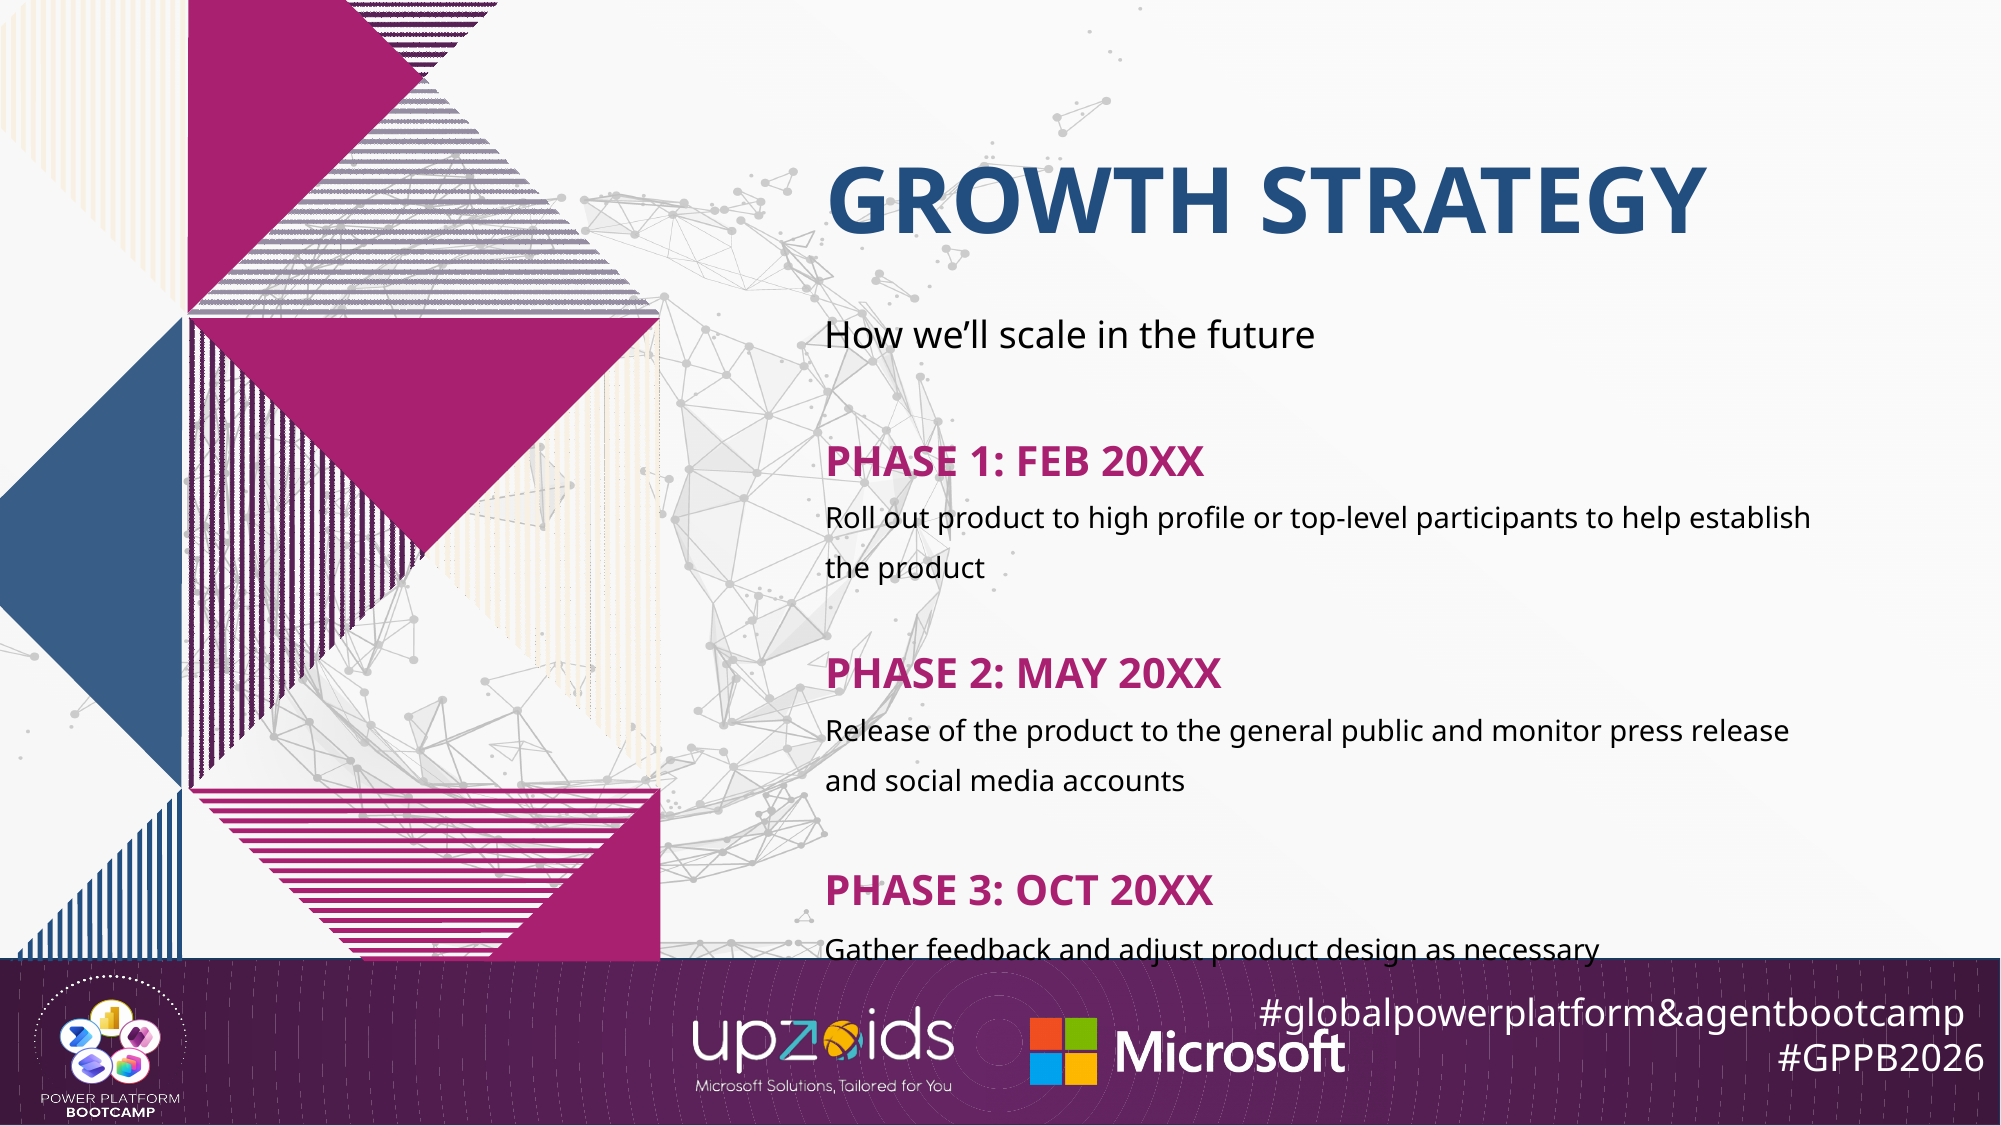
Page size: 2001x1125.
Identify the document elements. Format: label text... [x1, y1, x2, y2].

list Gather feedback and adjust product design as necessary [809, 908, 1849, 1014]
picture [347, 0, 500, 77]
picture [986, 1014, 1388, 1125]
list Release of the product to the general public and monitor press release and social media accounts [810, 690, 1850, 795]
picture [0, 937, 234, 1125]
picture [182, 78, 867, 788]
title GROWTH STRATEGY [810, 147, 1926, 365]
list PHASE 1: FEB 20XX [810, 427, 1850, 476]
picture [693, 1006, 954, 1111]
list How we’ll scale in the future [809, 298, 1849, 387]
list Roll out product to high profile or top-level participants to help establish the product [810, 476, 1850, 582]
list PHASE 3: OCT 20XX [809, 856, 1850, 917]
list PHASE 2: MAY 20XX [810, 638, 1850, 690]
